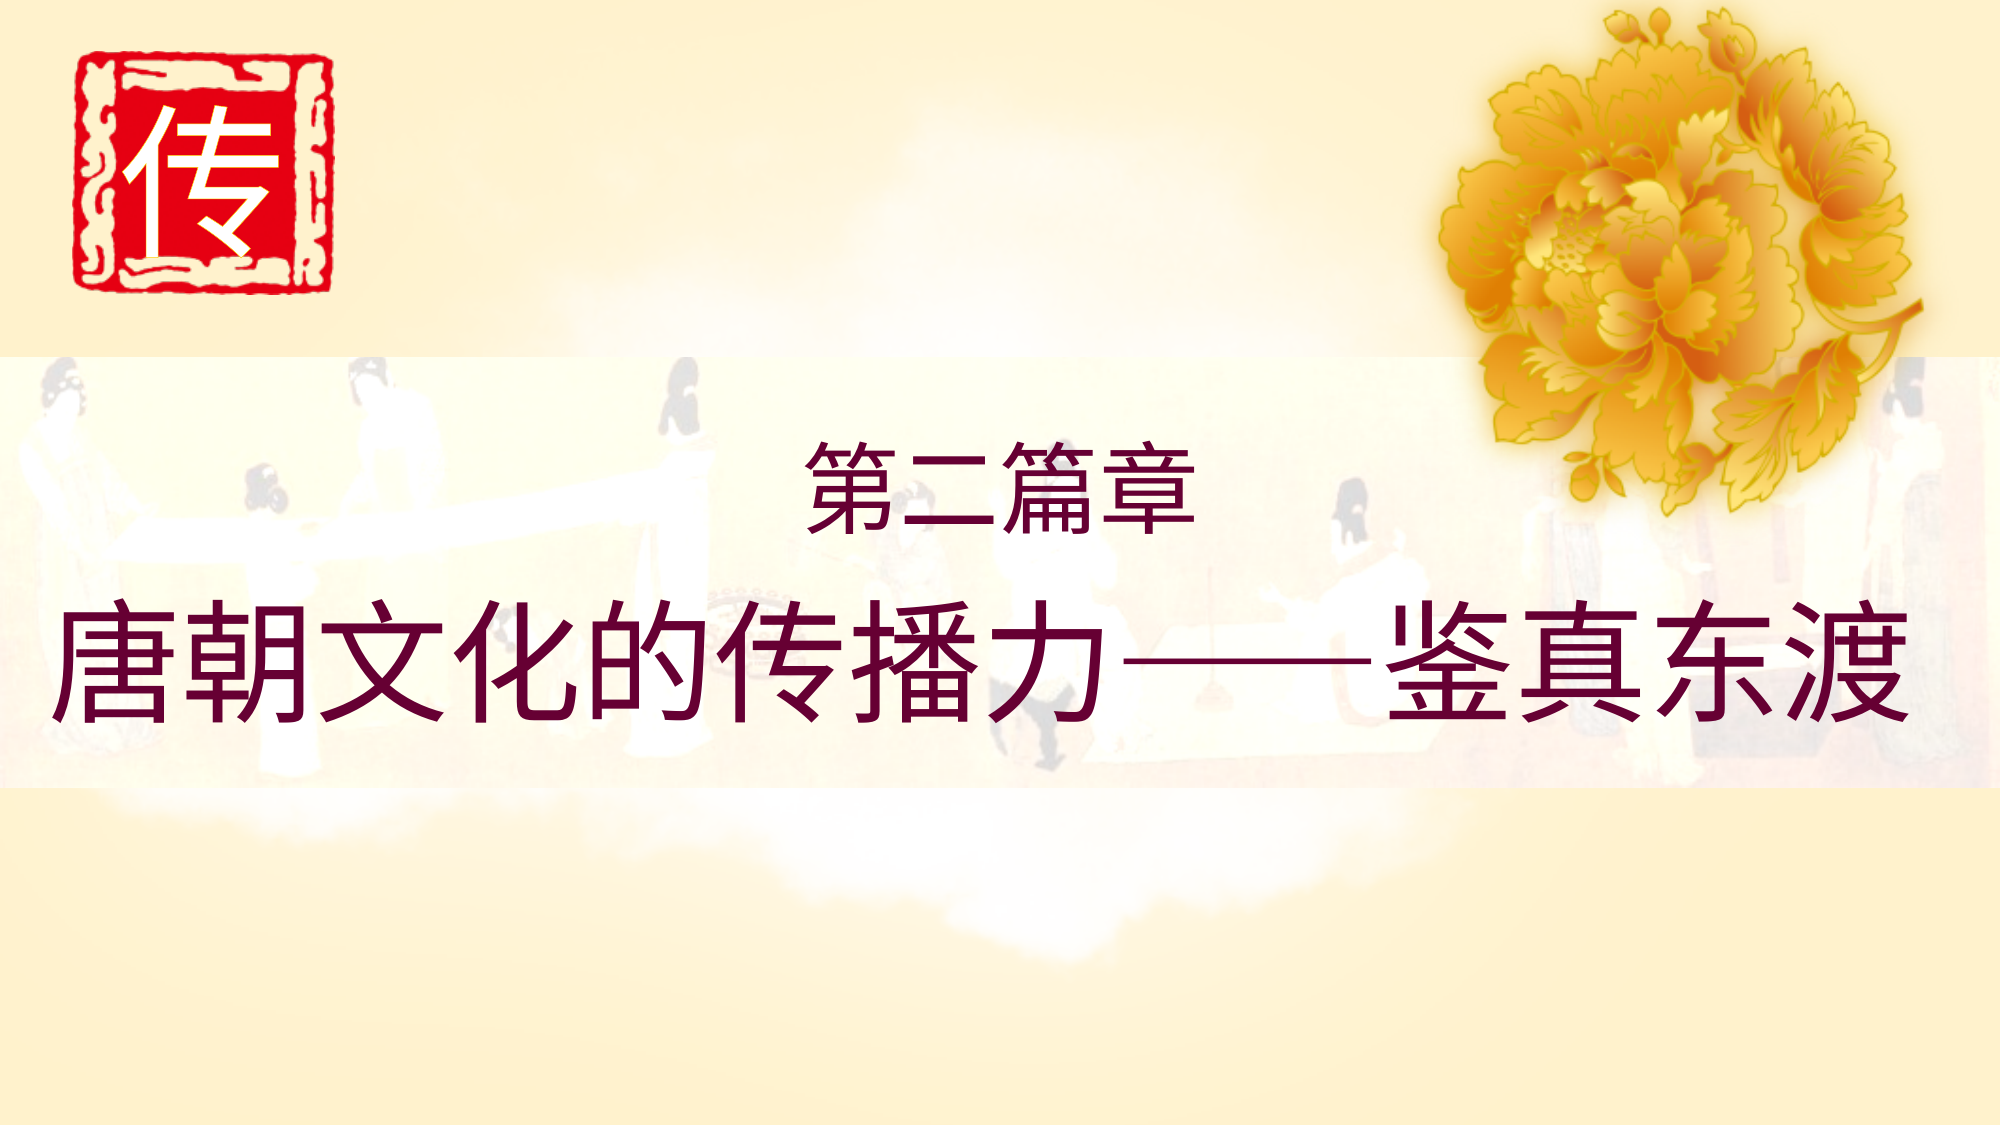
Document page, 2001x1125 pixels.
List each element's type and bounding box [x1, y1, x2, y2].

text_box [72, 51, 335, 296]
picture [0, 0, 2000, 1125]
